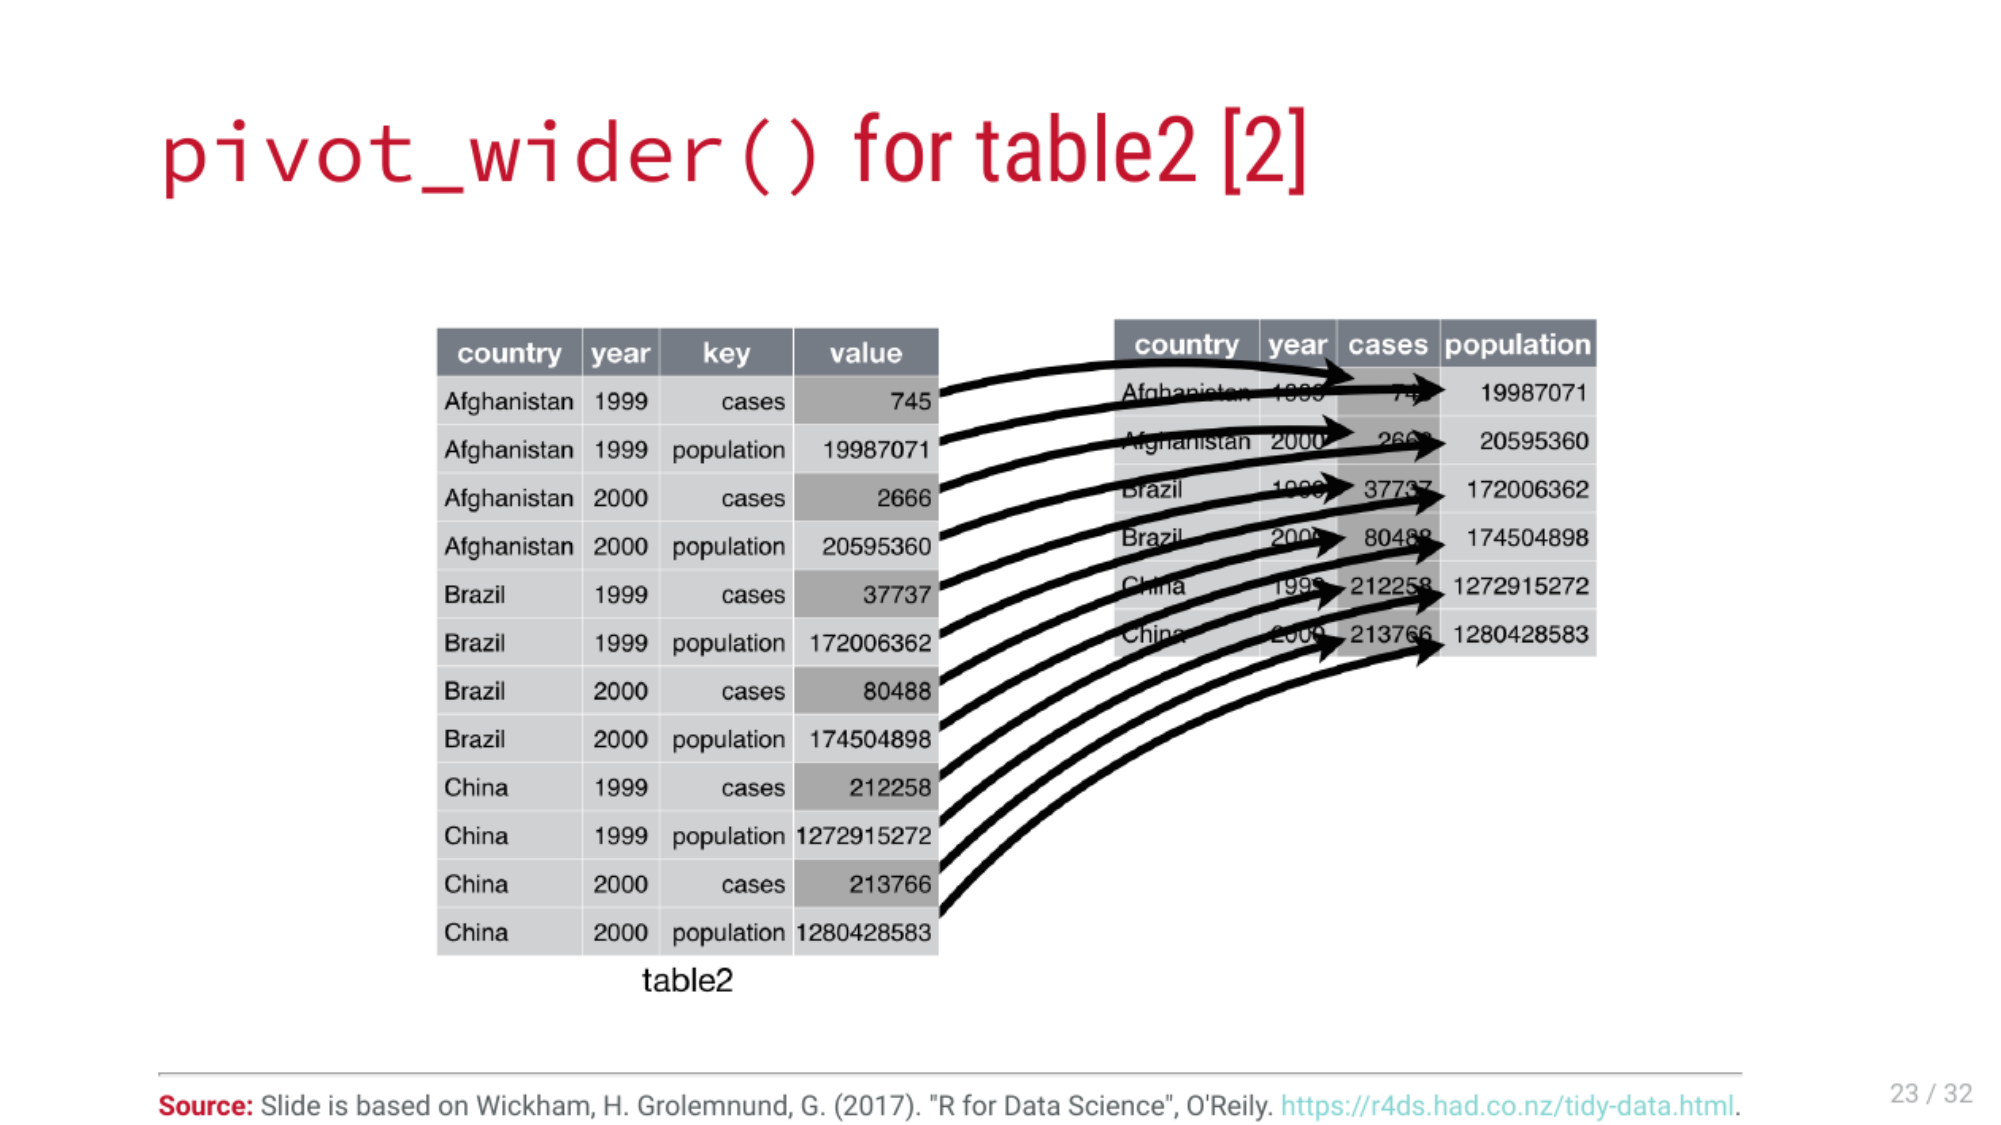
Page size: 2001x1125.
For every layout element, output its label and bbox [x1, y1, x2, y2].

list [0, 0, 2000, 1125]
